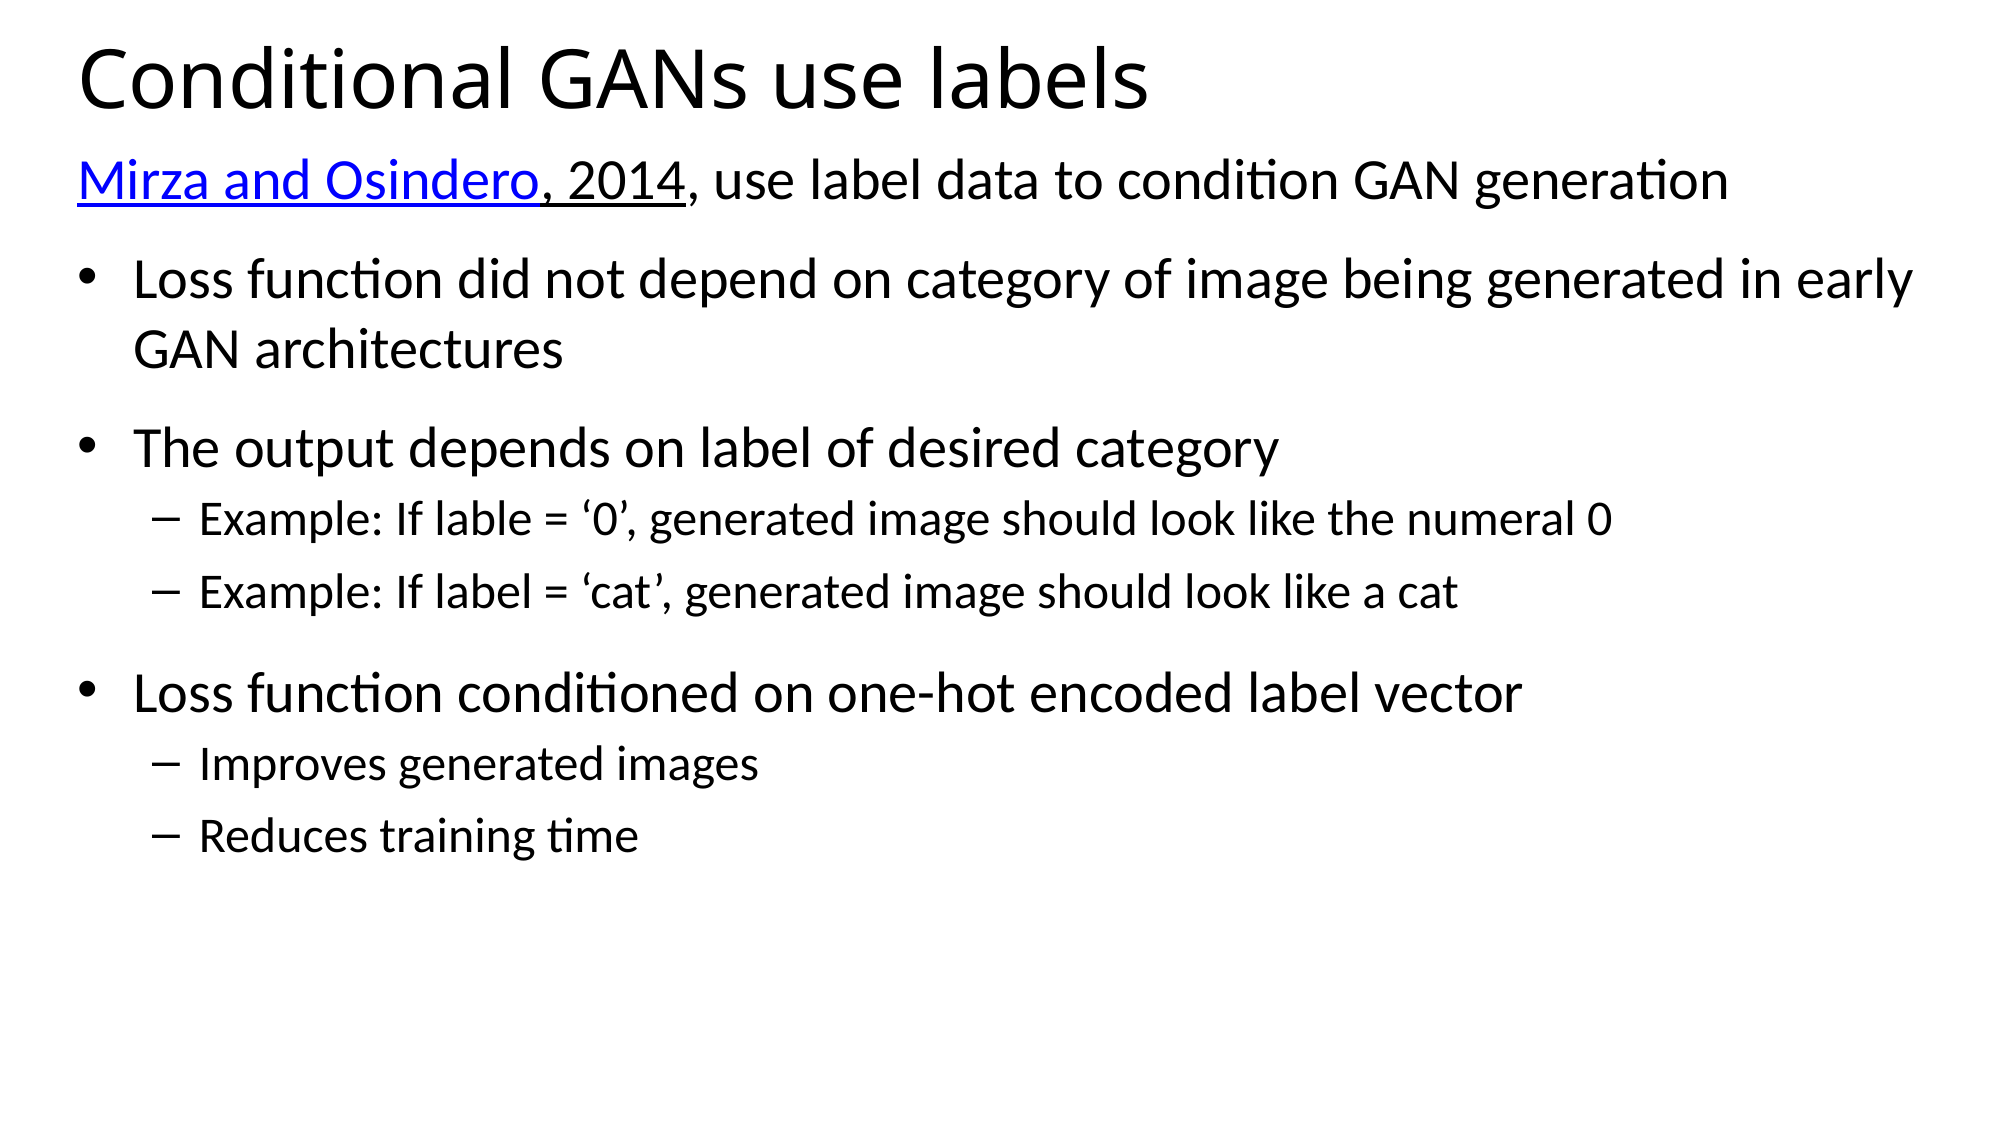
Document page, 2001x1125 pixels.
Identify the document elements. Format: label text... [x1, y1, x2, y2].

list Mirza and Osindero, 2014, use label data to condition GAN generation Loss function did not depend on category of image being generated in early GAN architectures The output depends on label of desired category Example: If lable = ‘0’, generated image should look like the numeral 0 Example: If label = ‘cat’, generated image should look like a cat Loss function conditioned on one-hot encoded label vector Improves generated images Reduces training time [62, 133, 1953, 1048]
title Conditional GANs use labels [62, 29, 1953, 133]
